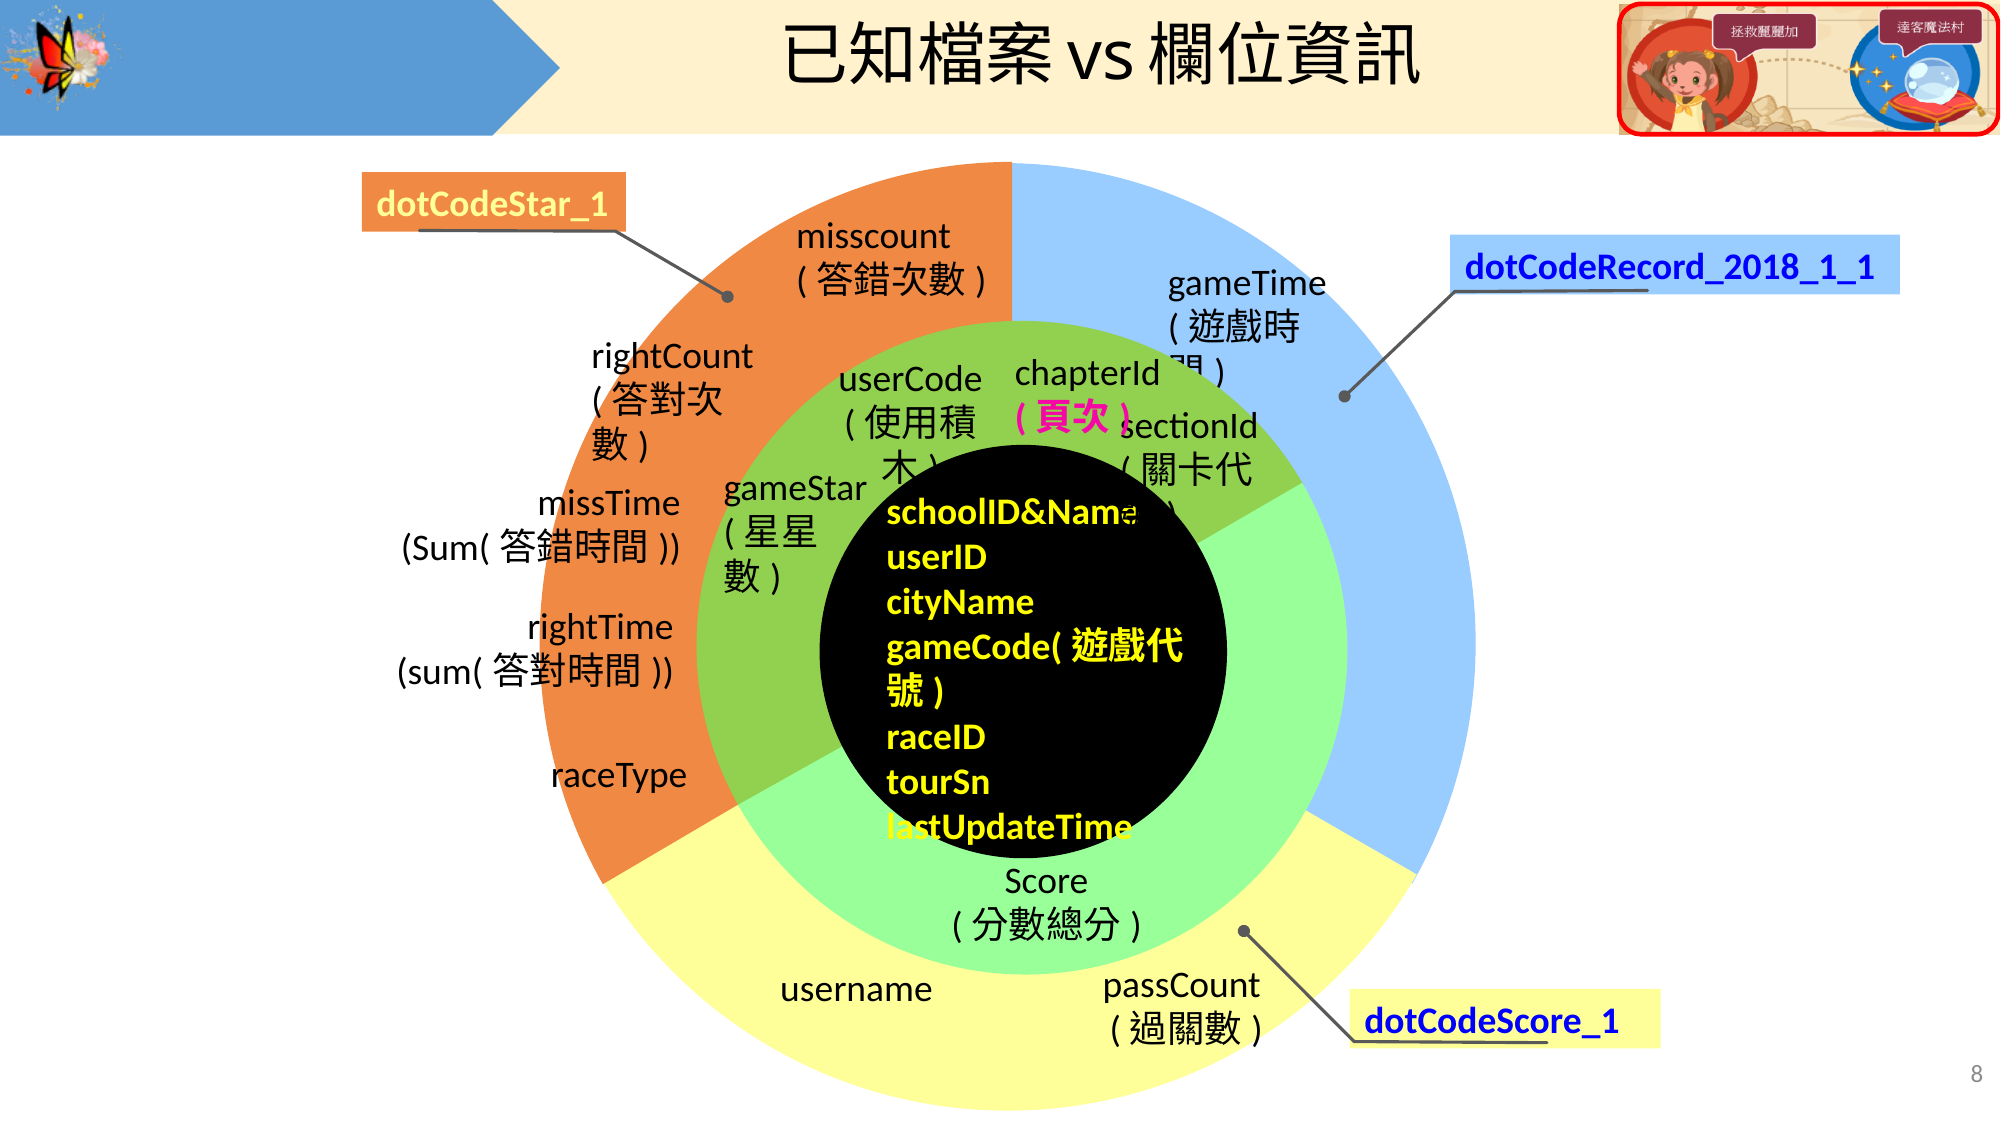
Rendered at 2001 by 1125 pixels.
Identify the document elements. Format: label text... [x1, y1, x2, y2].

picture [0, 4, 125, 111]
title 已知檔案vs欄位資訊 [764, 12, 1783, 103]
picture [1622, 7, 1996, 131]
picture [1619, 125, 1630, 135]
slide_number 7 [1900, 1042, 1999, 1103]
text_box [353, 161, 1900, 1125]
picture [1989, 4, 2000, 16]
picture [1988, 121, 2000, 135]
picture [1619, 4, 1628, 12]
